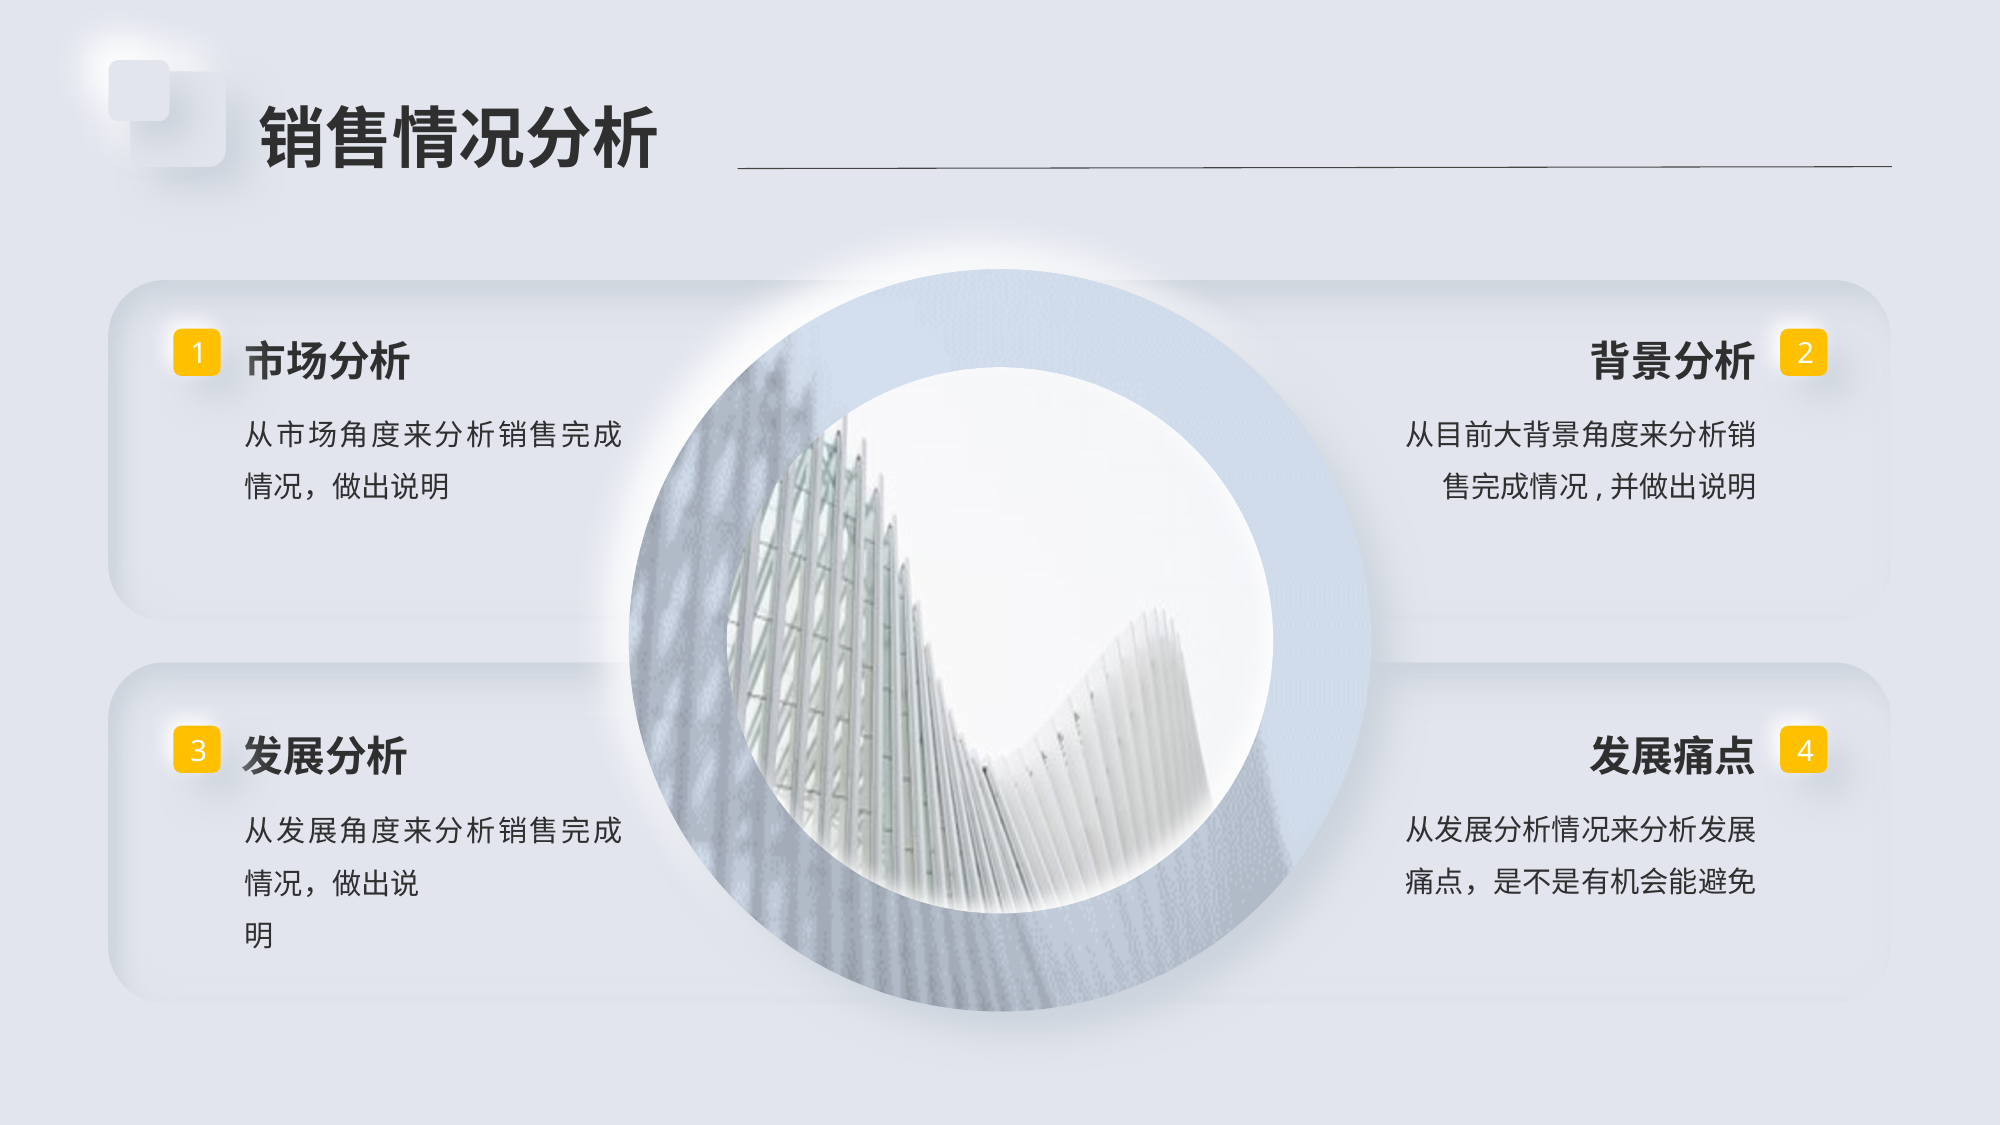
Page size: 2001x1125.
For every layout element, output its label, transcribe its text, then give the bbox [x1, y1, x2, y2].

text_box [628, 269, 1372, 1012]
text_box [1372, 662, 1891, 1004]
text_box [108, 280, 628, 621]
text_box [1372, 280, 1891, 621]
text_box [108, 662, 628, 1004]
list 销售情况分析 [258, 105, 1211, 178]
